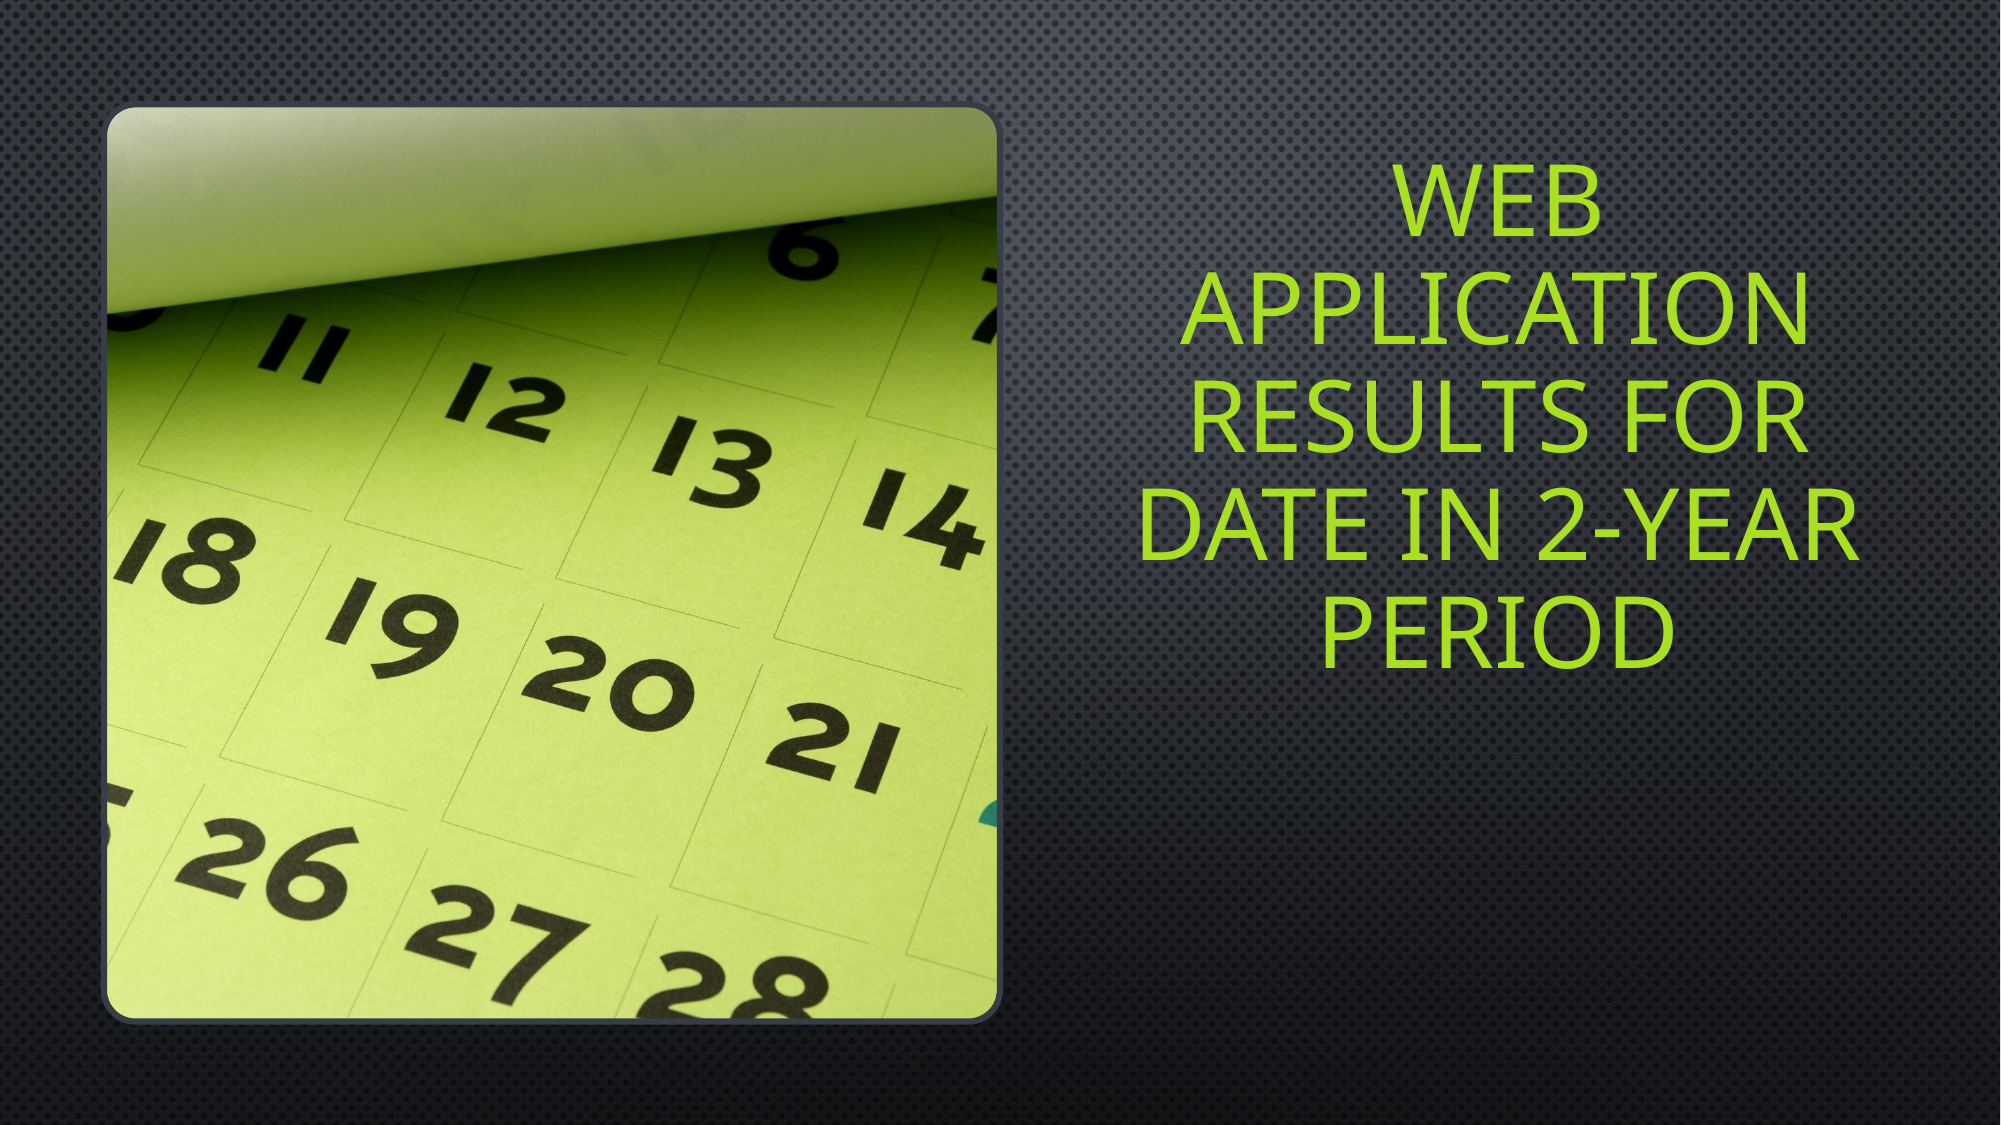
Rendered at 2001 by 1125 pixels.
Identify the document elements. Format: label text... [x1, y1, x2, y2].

picture [103, 104, 1001, 1022]
title Web Application Results for Date in 2-Year Period [1104, 99, 1892, 698]
